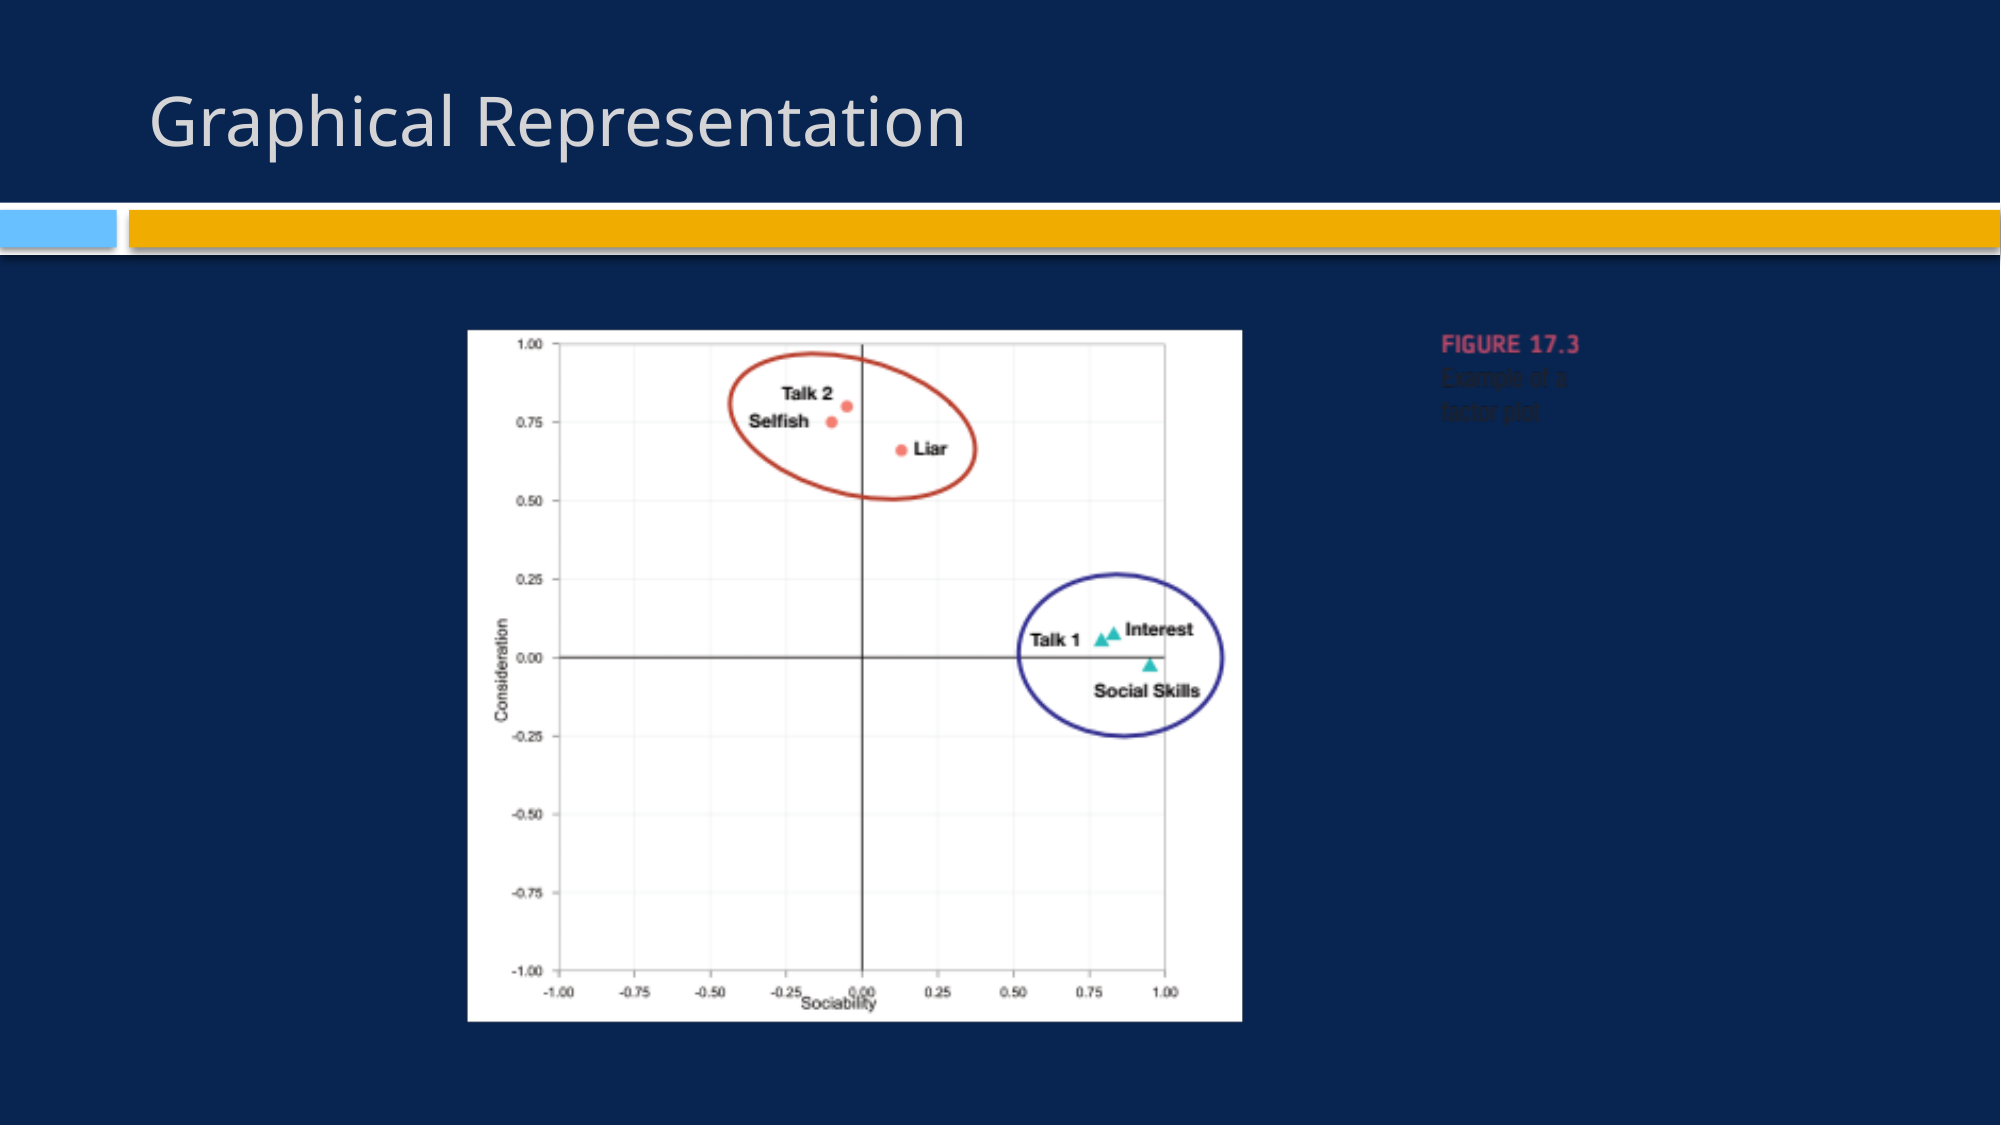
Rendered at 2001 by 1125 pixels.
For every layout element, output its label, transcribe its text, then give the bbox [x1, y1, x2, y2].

title Graphical Representation [133, 37, 1918, 201]
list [456, 309, 1595, 1026]
